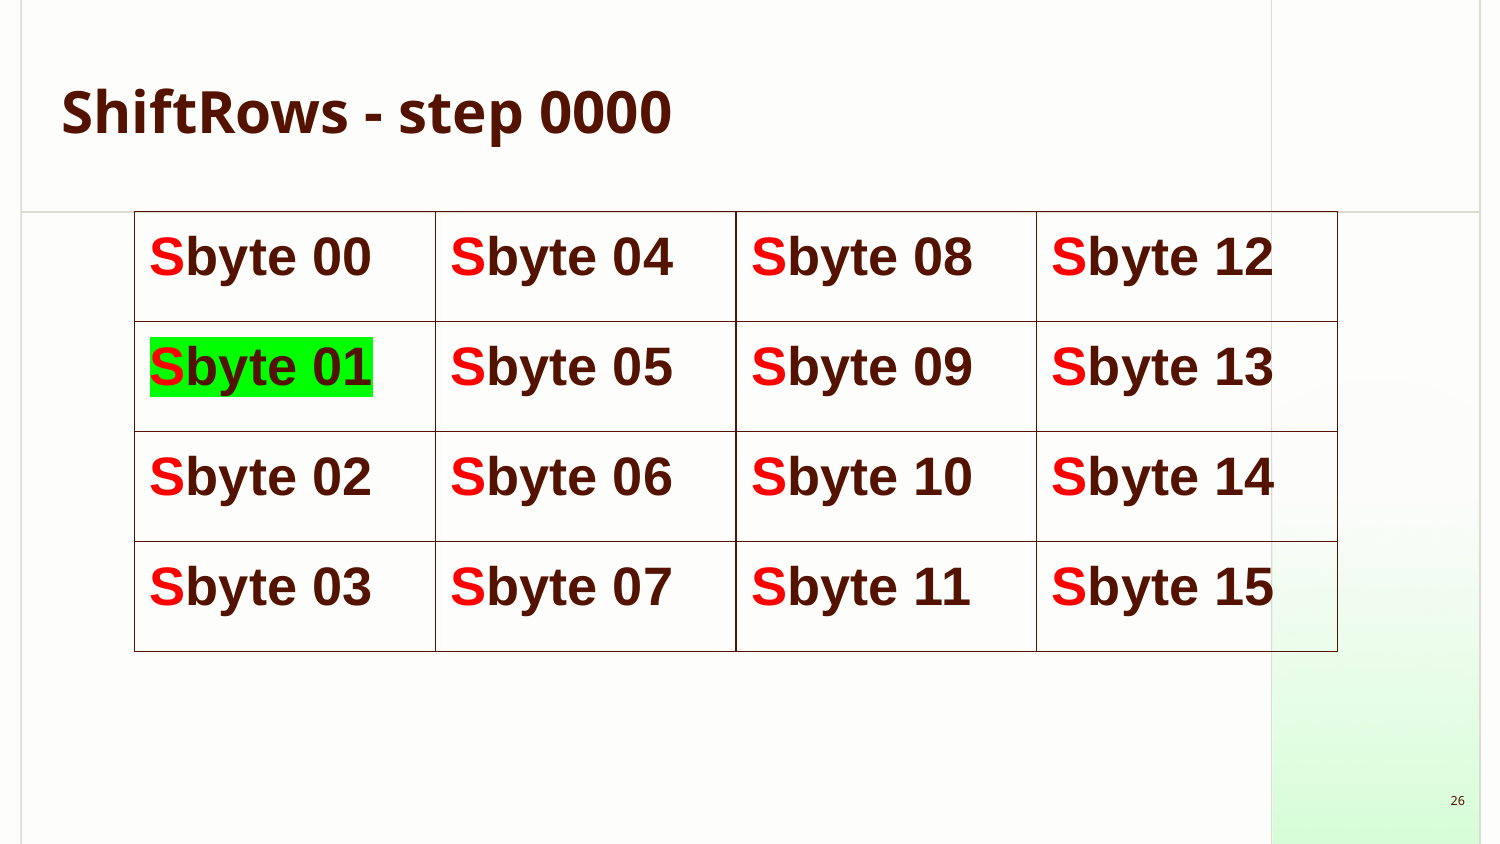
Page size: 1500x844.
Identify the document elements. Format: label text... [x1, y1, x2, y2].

table_cell Sbyte 11 [737, 542, 1036, 651]
table_header Sbyte 00 [135, 212, 435, 321]
table_cell Sbyte 13 [1037, 322, 1337, 431]
table_header Sbyte 12 [1037, 212, 1337, 321]
table_cell Sbyte 02 [135, 432, 435, 541]
table_cell Sbyte 14 [1037, 432, 1337, 541]
picture [1272, 266, 1479, 844]
table_header Sbyte 08 [737, 212, 1036, 321]
table_cell Sbyte 09 [737, 322, 1036, 431]
table_cell Sbyte 10 [737, 432, 1036, 541]
table_cell Sbyte 05 [436, 322, 735, 431]
title ShiftRows - step 0000 [46, 0, 1457, 162]
slide_number ‹#› [1390, 778, 1481, 843]
table_header Sbyte 04 [436, 212, 735, 321]
table_cell Sbyte 06 [436, 432, 735, 541]
table_cell Sbyte 01 [135, 322, 435, 431]
table_cell Sbyte 03 [135, 542, 435, 651]
table_cell Sbyte 15 [1037, 542, 1337, 651]
table_cell Sbyte 07 [436, 542, 735, 651]
